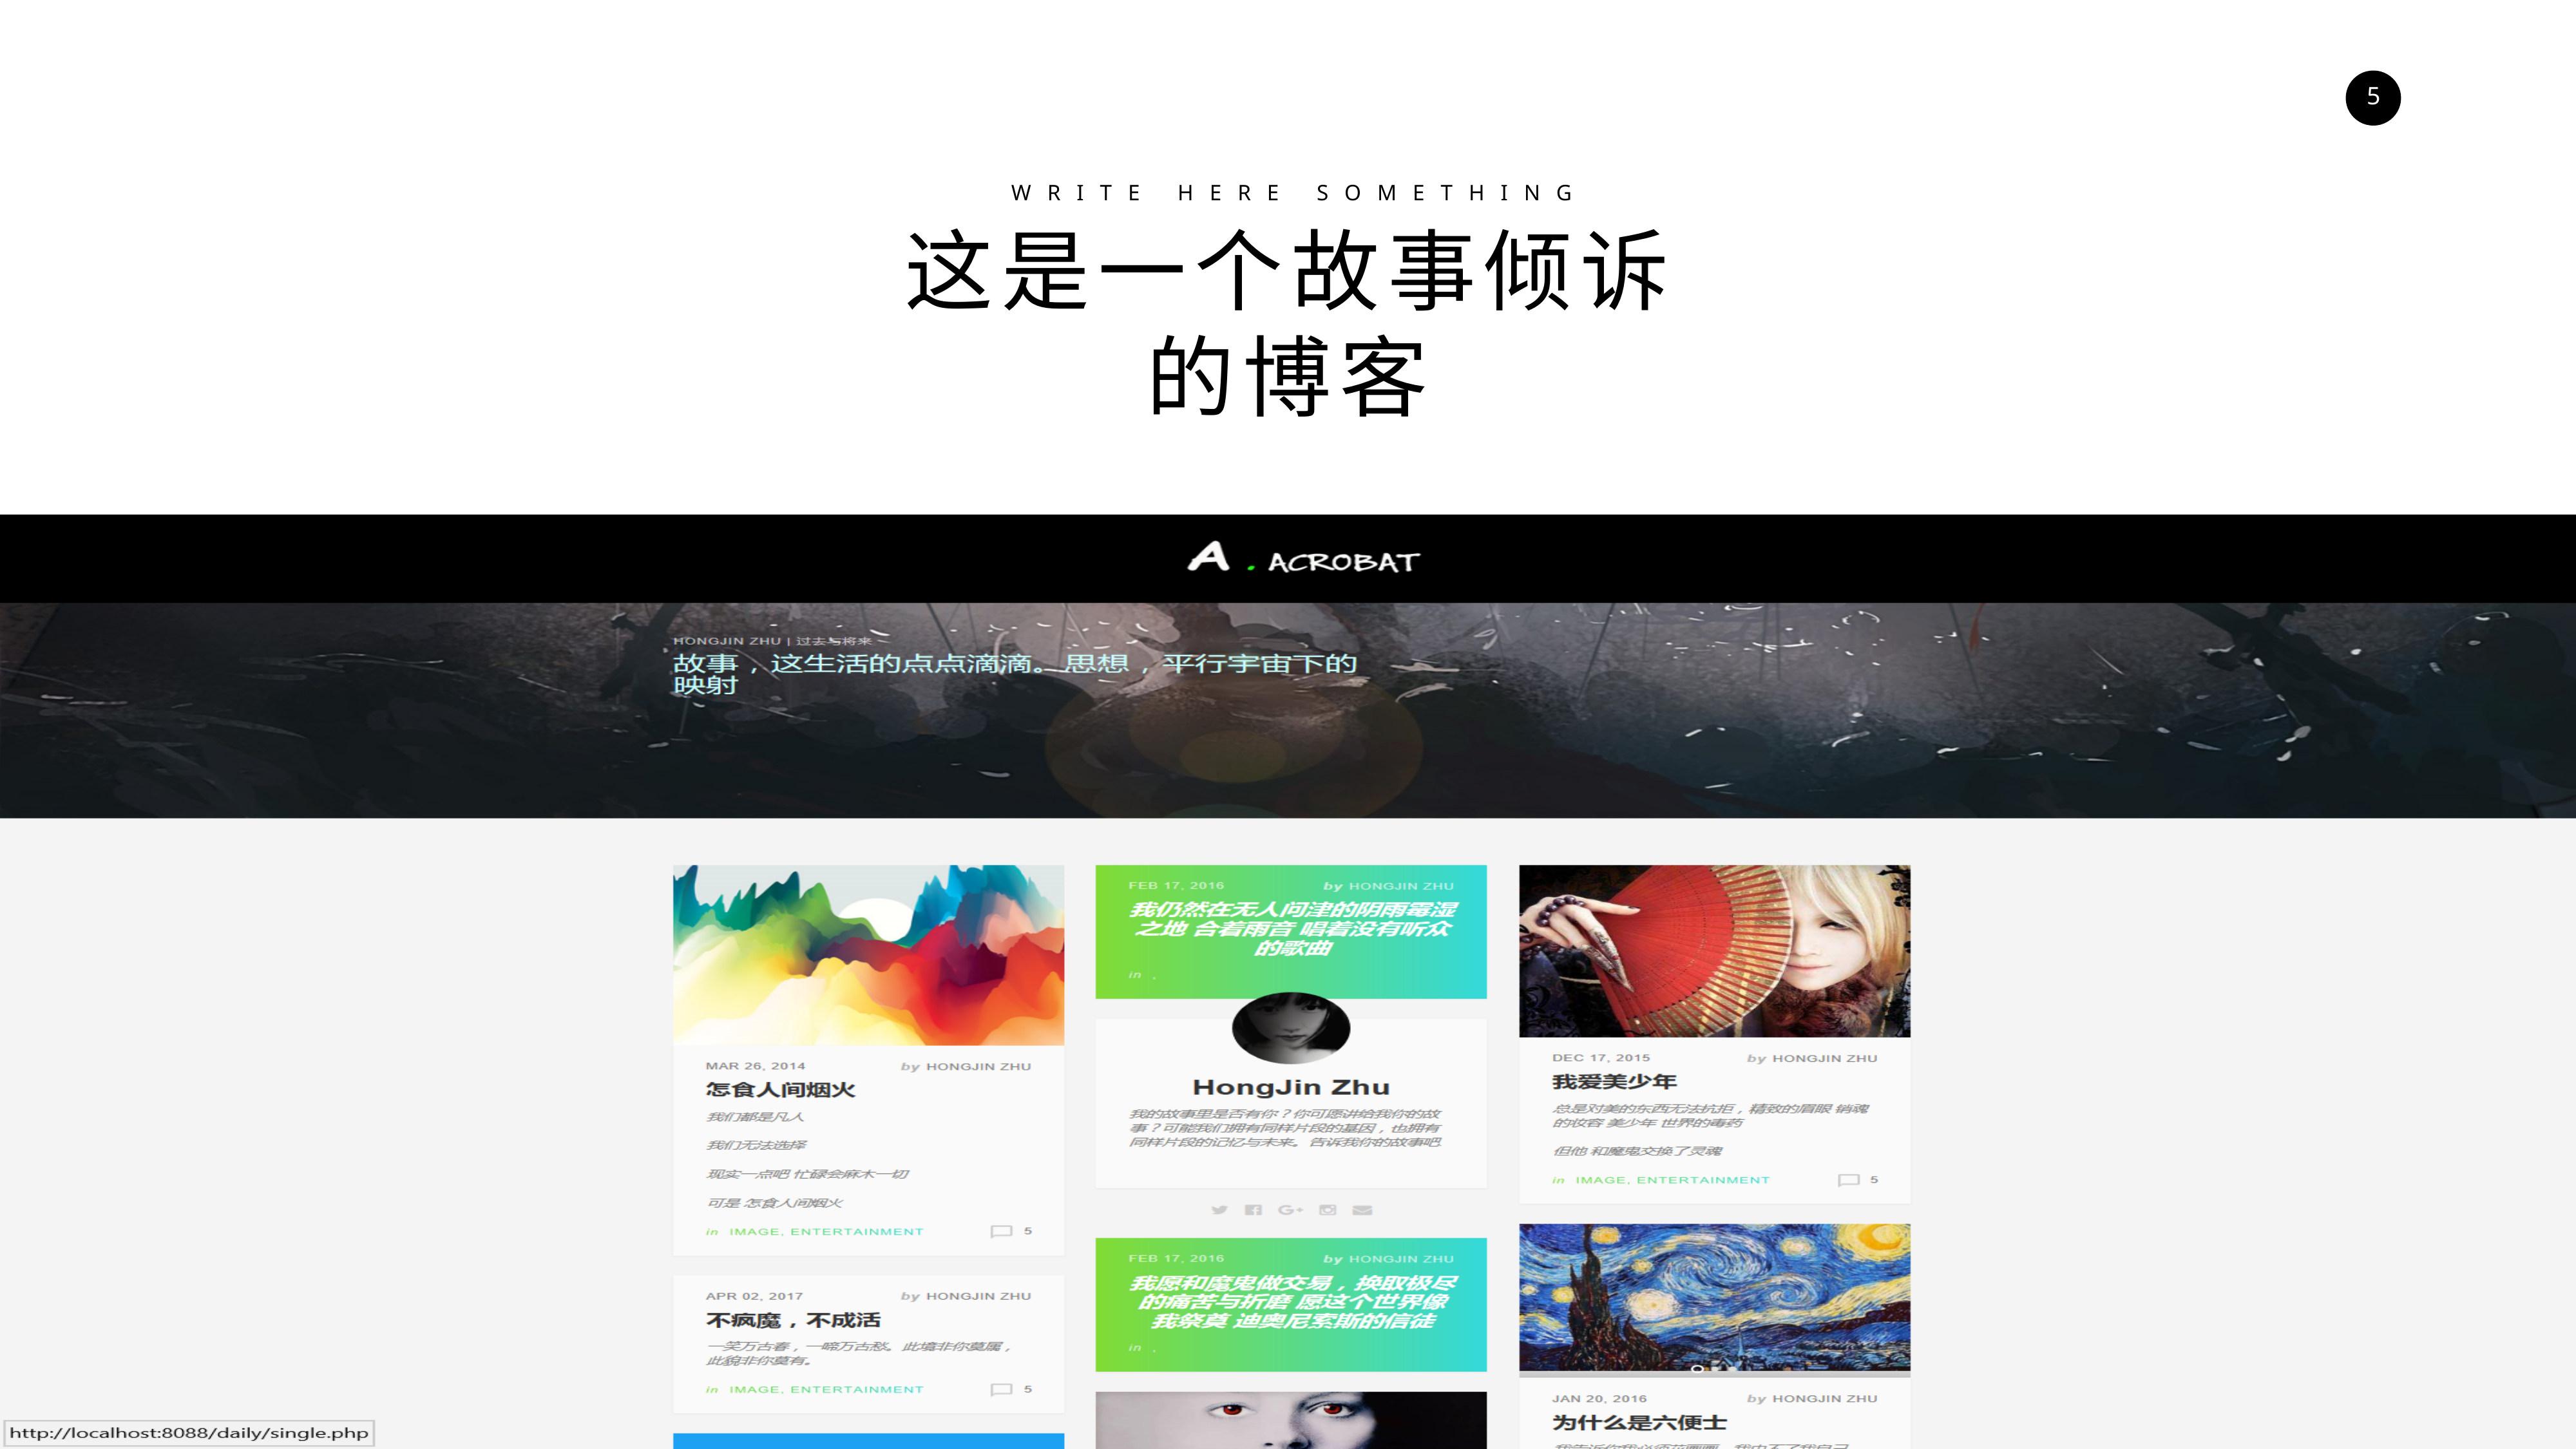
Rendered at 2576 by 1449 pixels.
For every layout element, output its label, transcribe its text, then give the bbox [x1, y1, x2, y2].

text_box WRITE HERE SOMETHING [891, 175, 1693, 210]
text_box 这是一个故事倾诉 的博客 [602, 210, 1973, 433]
picture [0, 515, 2576, 1449]
